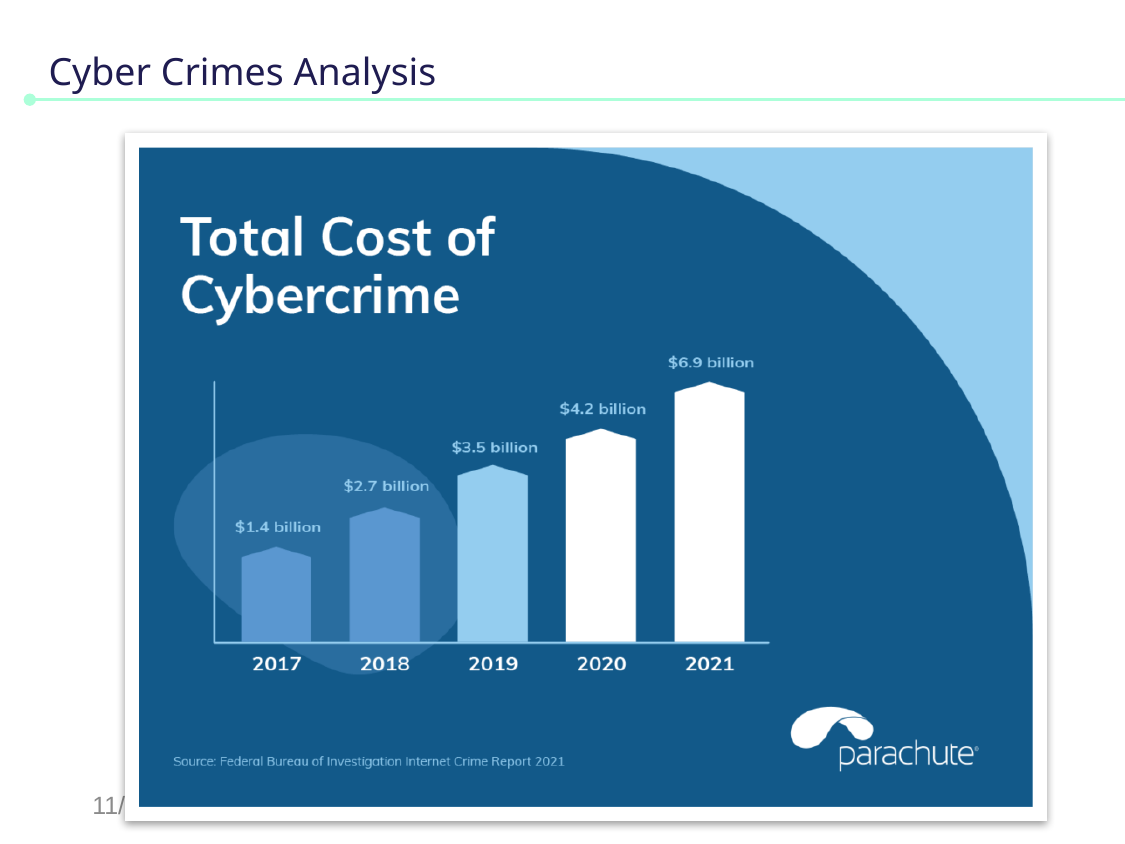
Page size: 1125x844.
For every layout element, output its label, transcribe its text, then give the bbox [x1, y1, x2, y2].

title Cyber Crimes Analysis [37, 36, 786, 104]
slide_number 6 [794, 782, 1048, 828]
picture [138, 146, 1034, 808]
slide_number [77, 782, 331, 828]
